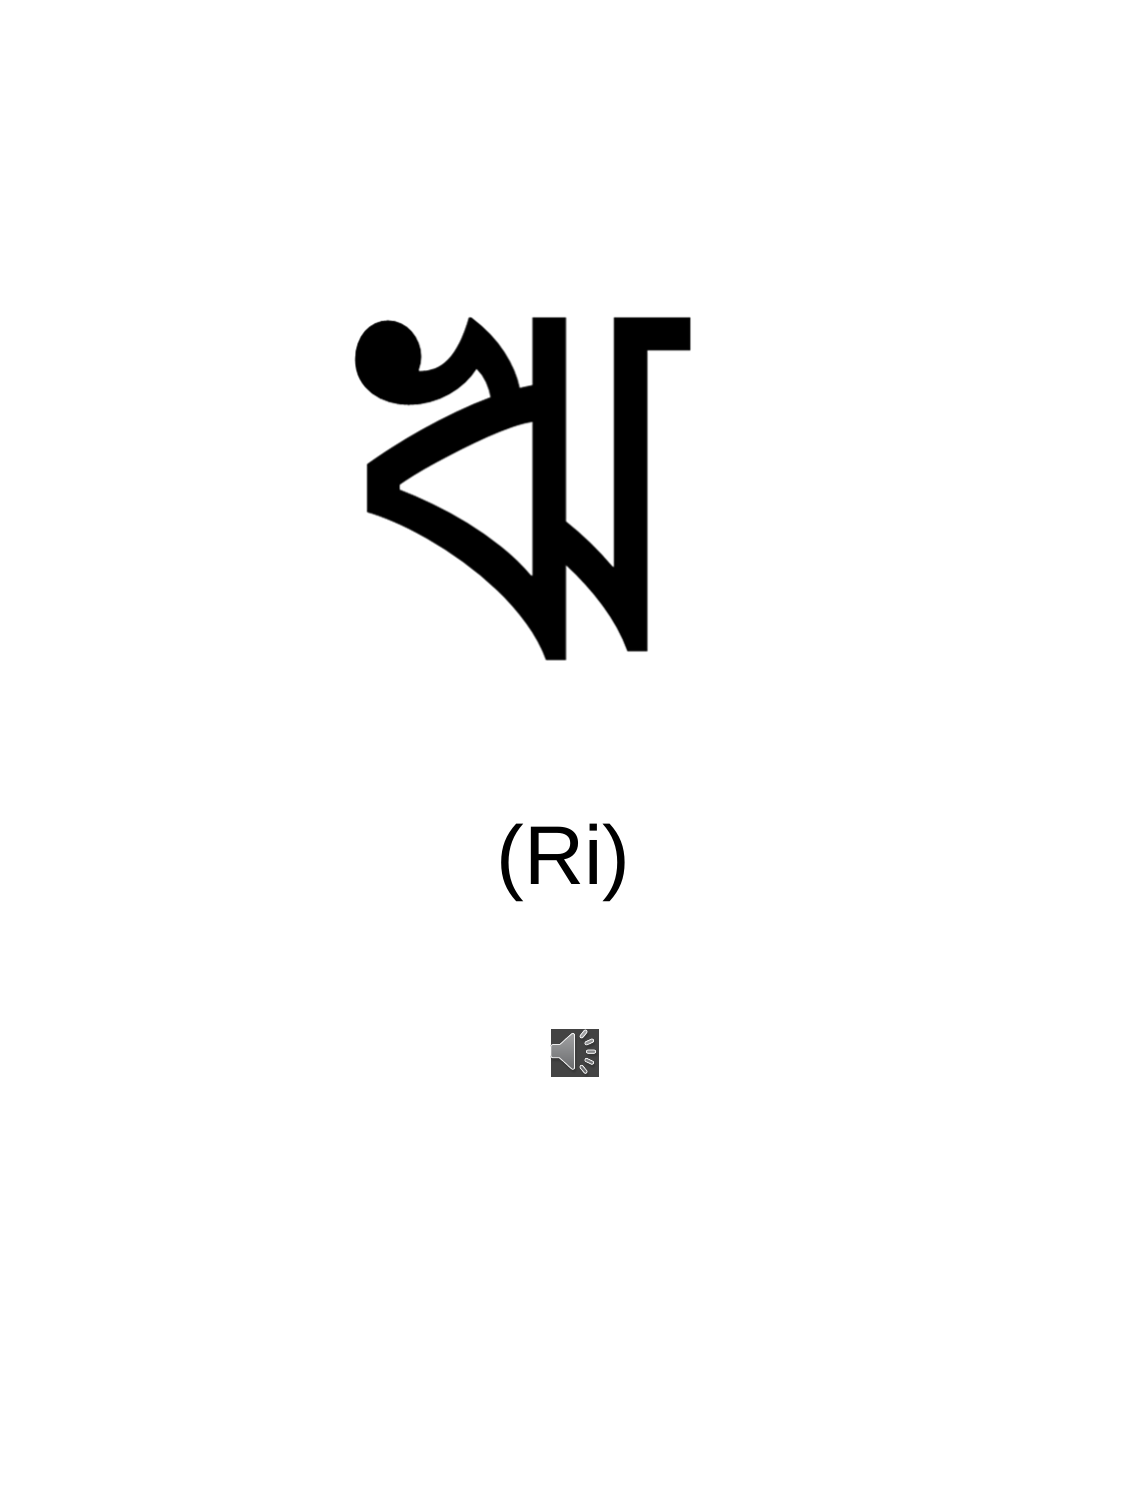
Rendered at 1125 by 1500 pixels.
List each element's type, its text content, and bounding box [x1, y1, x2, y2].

picture [343, 304, 702, 676]
text_box (Ri) [482, 793, 646, 909]
picture [549, 1027, 601, 1079]
